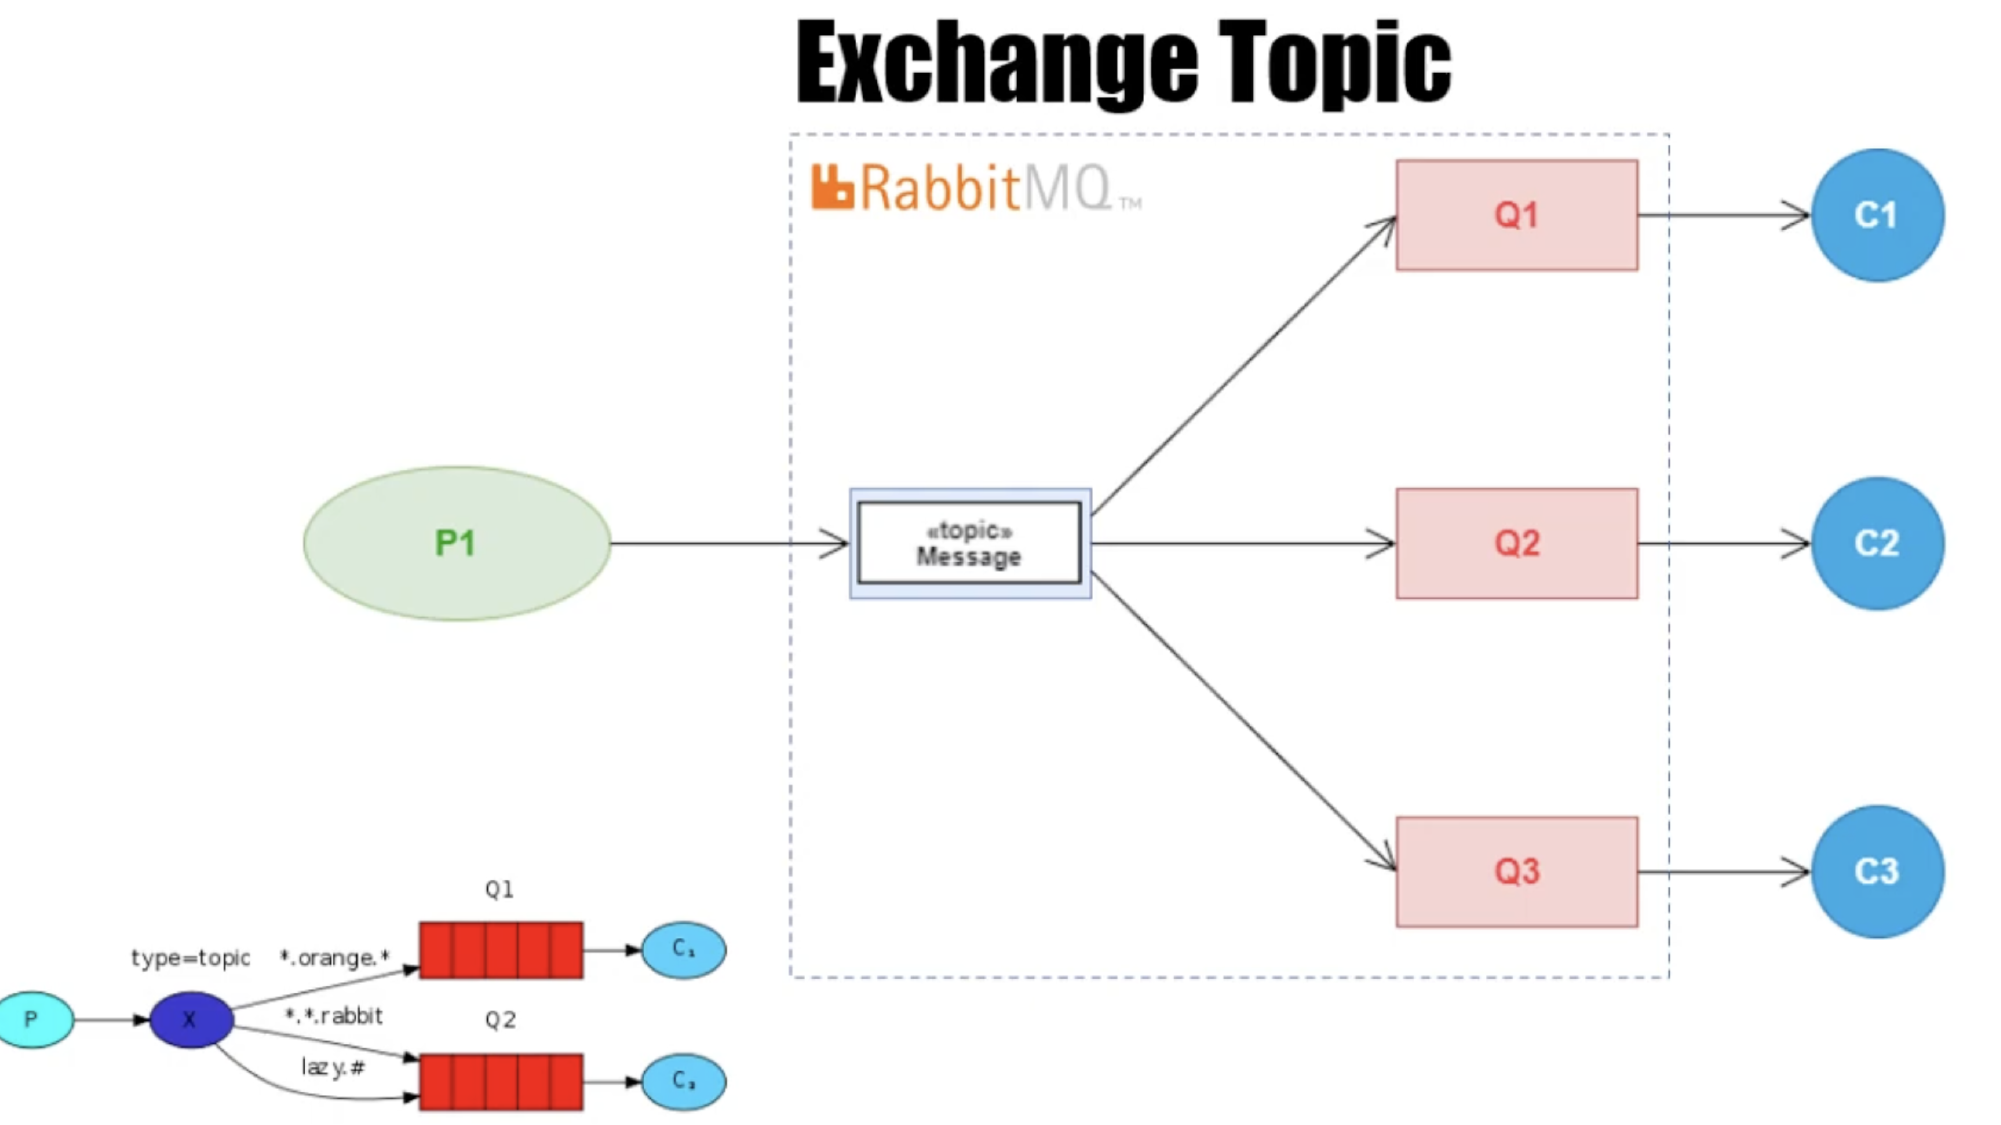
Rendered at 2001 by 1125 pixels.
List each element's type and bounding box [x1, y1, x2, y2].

text_box [0, 0, 1965, 1125]
picture [856, 498, 1084, 586]
